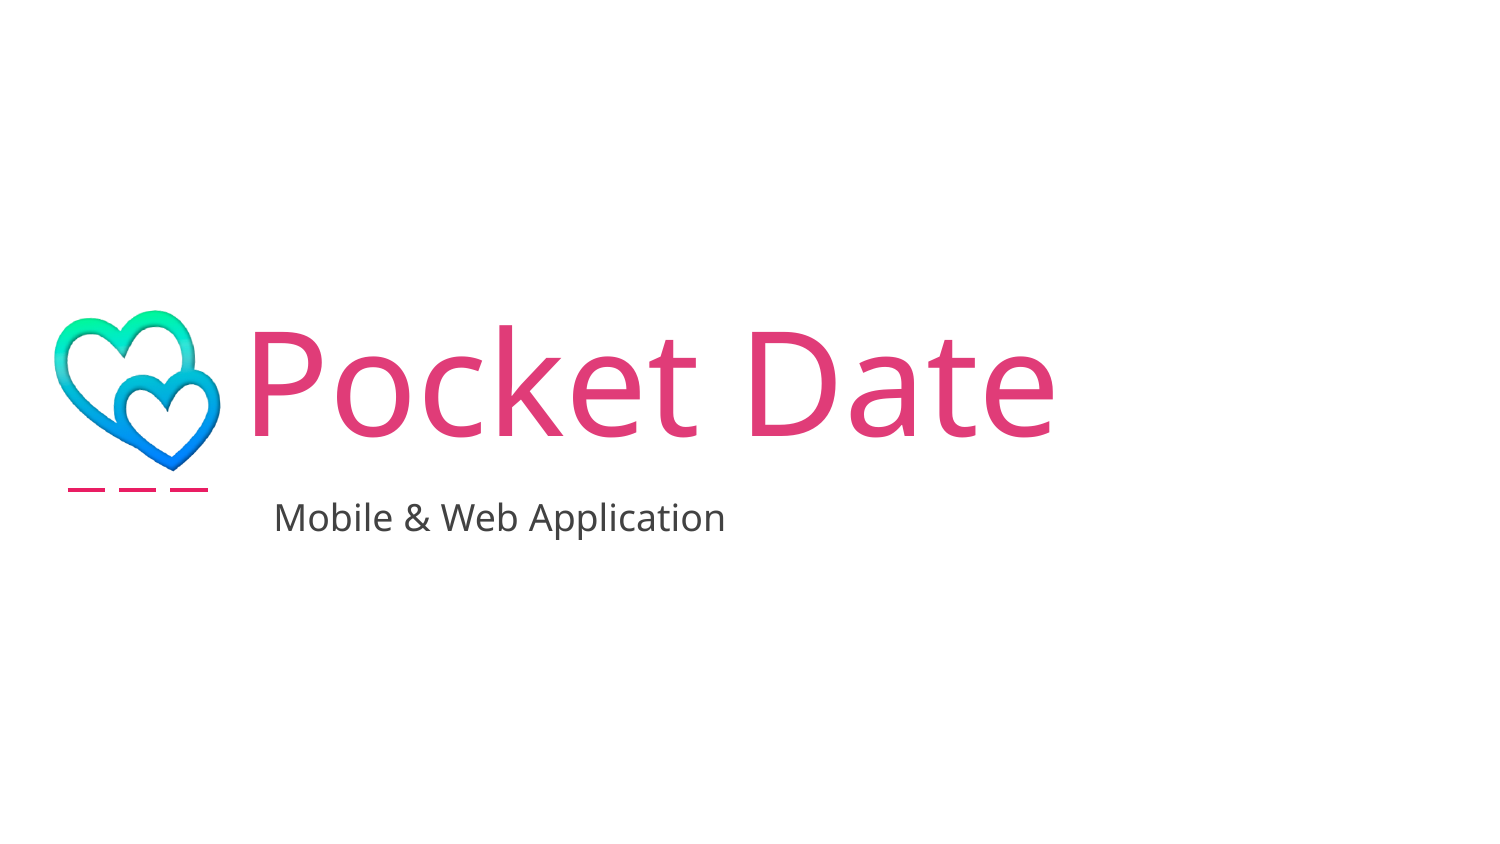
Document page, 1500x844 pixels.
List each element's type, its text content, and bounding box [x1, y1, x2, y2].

list Mobile & Web Application [258, 471, 1500, 686]
picture [52, 307, 222, 476]
title Pocket Date [226, 158, 1500, 481]
